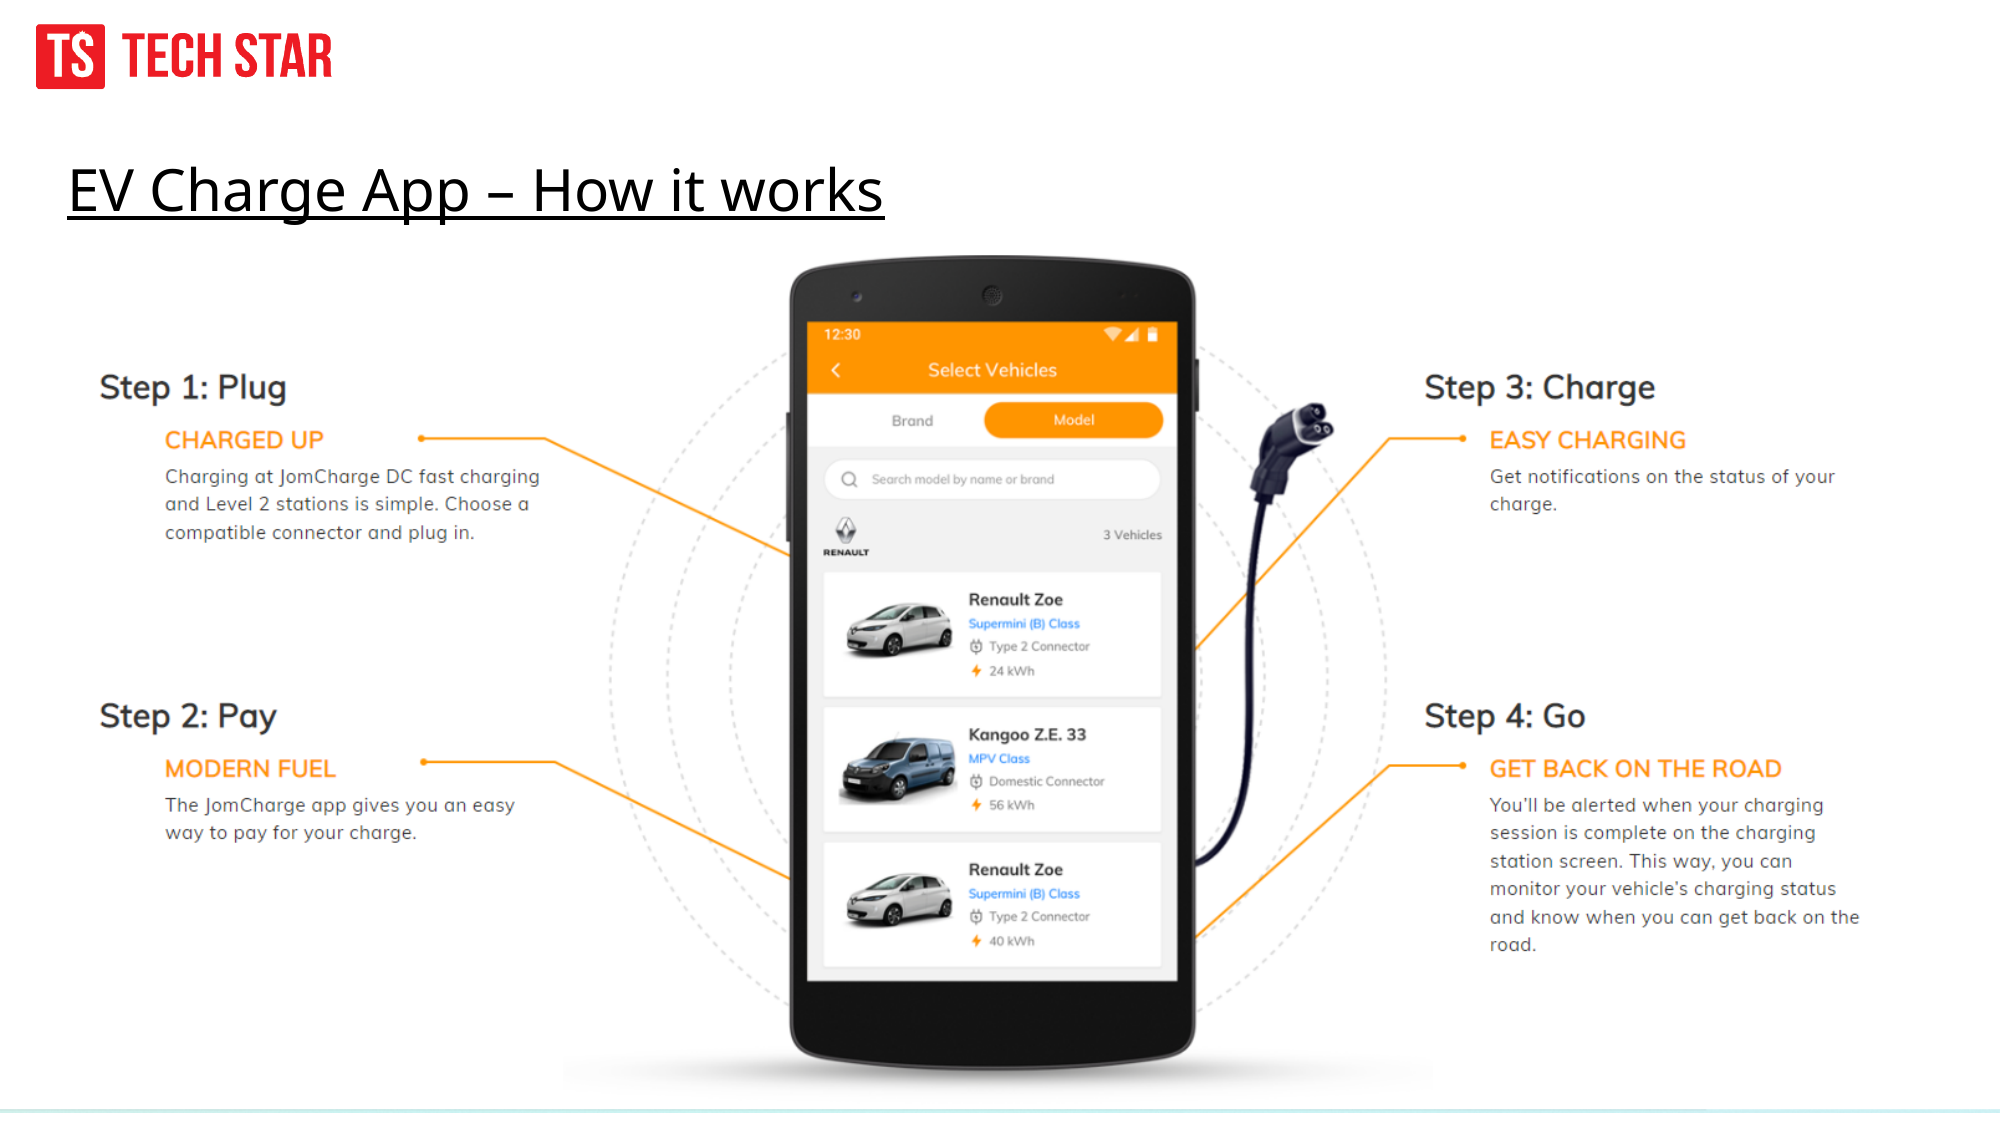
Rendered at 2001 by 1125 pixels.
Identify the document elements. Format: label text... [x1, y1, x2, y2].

picture [0, 1, 373, 122]
picture [0, 230, 2000, 1113]
text_box EV Charge App – How it works [59, 145, 2000, 229]
